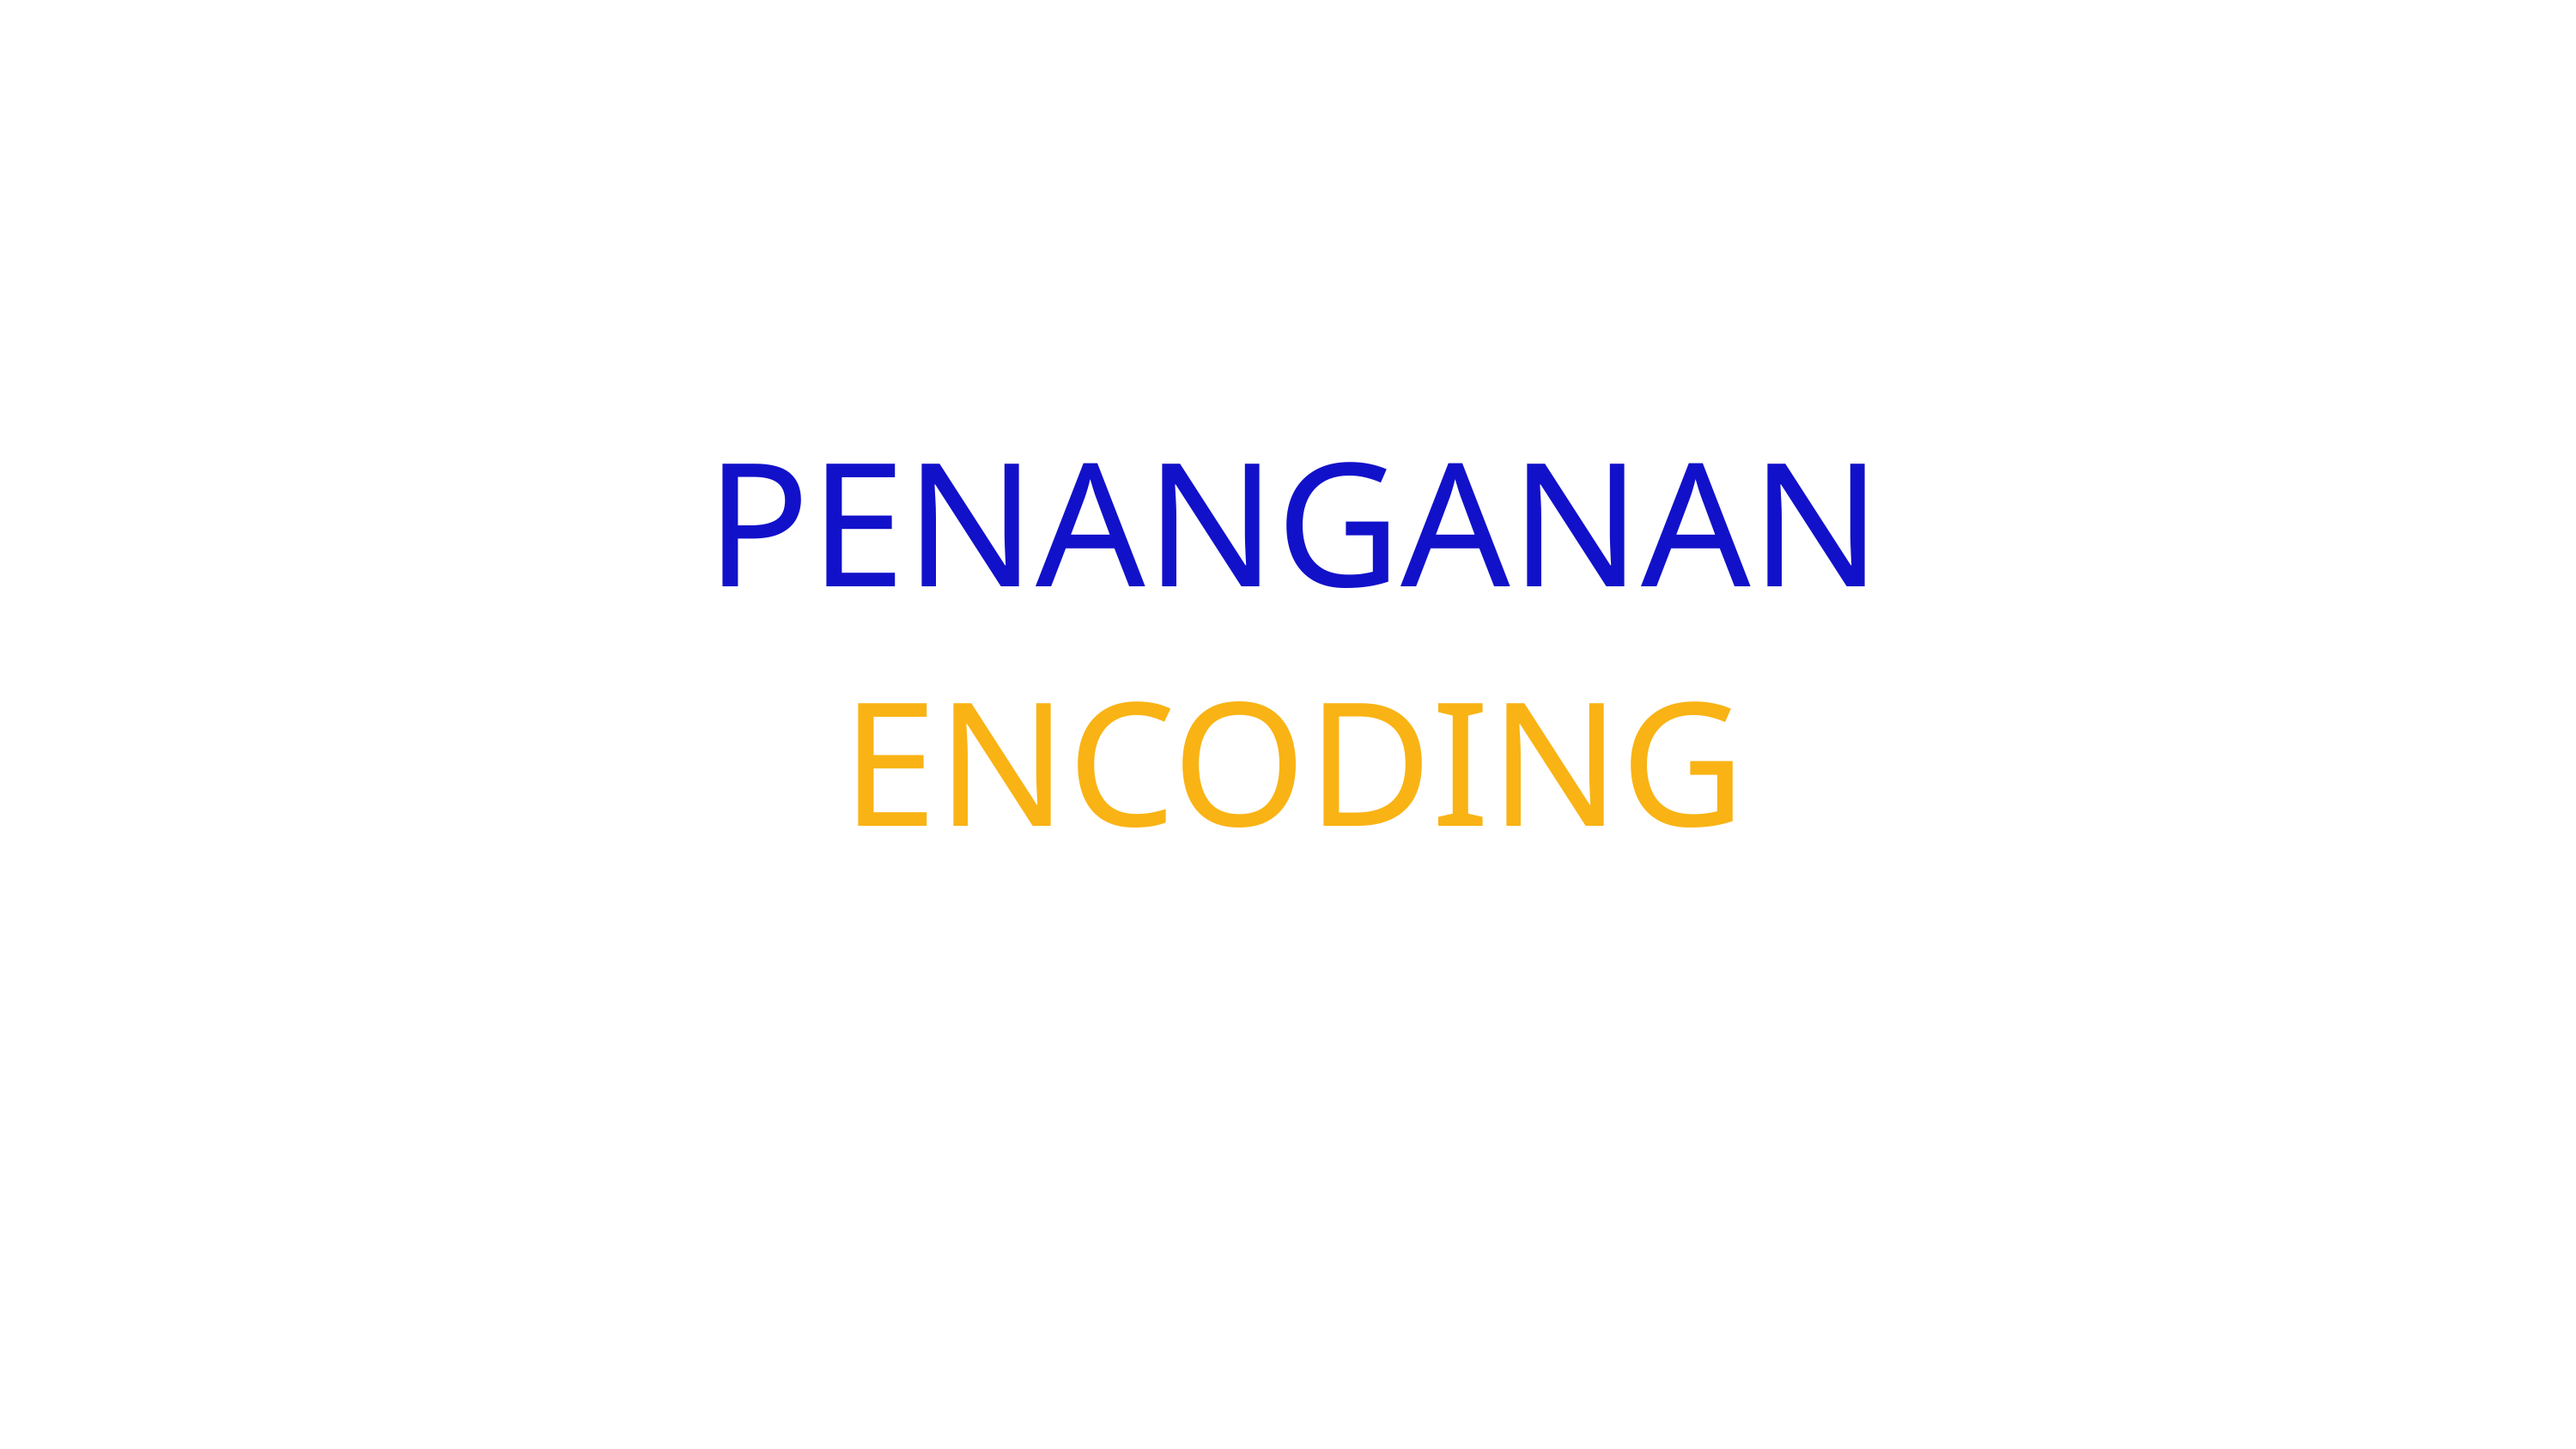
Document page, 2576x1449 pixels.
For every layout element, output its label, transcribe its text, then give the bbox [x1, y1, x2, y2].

text_box ENCODING [456, 671, 2131, 861]
text_box PENANGANAN [579, 433, 2008, 622]
